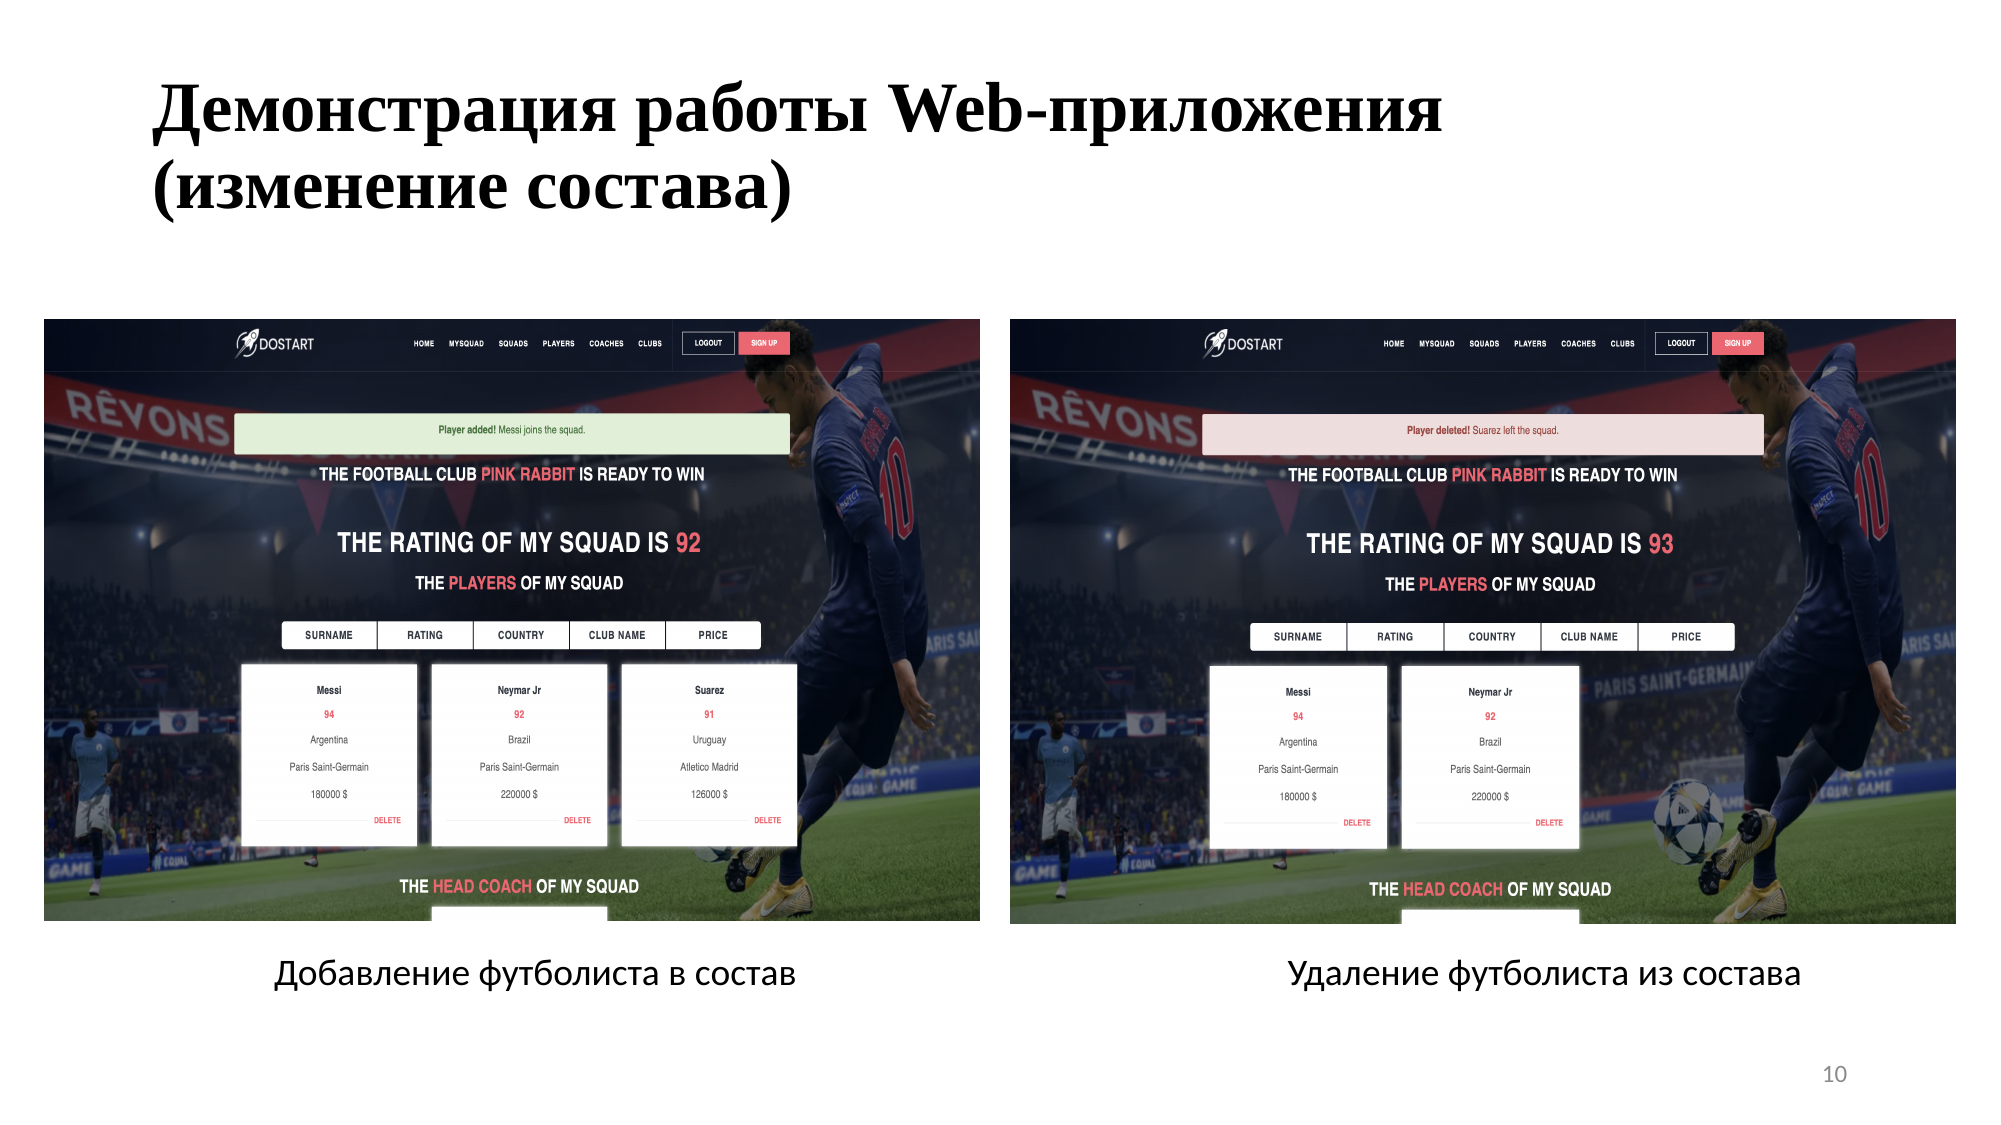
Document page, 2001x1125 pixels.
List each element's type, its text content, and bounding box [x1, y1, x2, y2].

text_box Добавление футболиста в состав [259, 940, 813, 1001]
text_box Удаление футболиста из состава [1272, 940, 1818, 1001]
picture [44, 319, 980, 921]
picture [1010, 319, 1956, 925]
slide_number 10 [1412, 1042, 1863, 1103]
title Демонстрация работы Web-приложения (изменение состава) [137, 38, 1863, 256]
